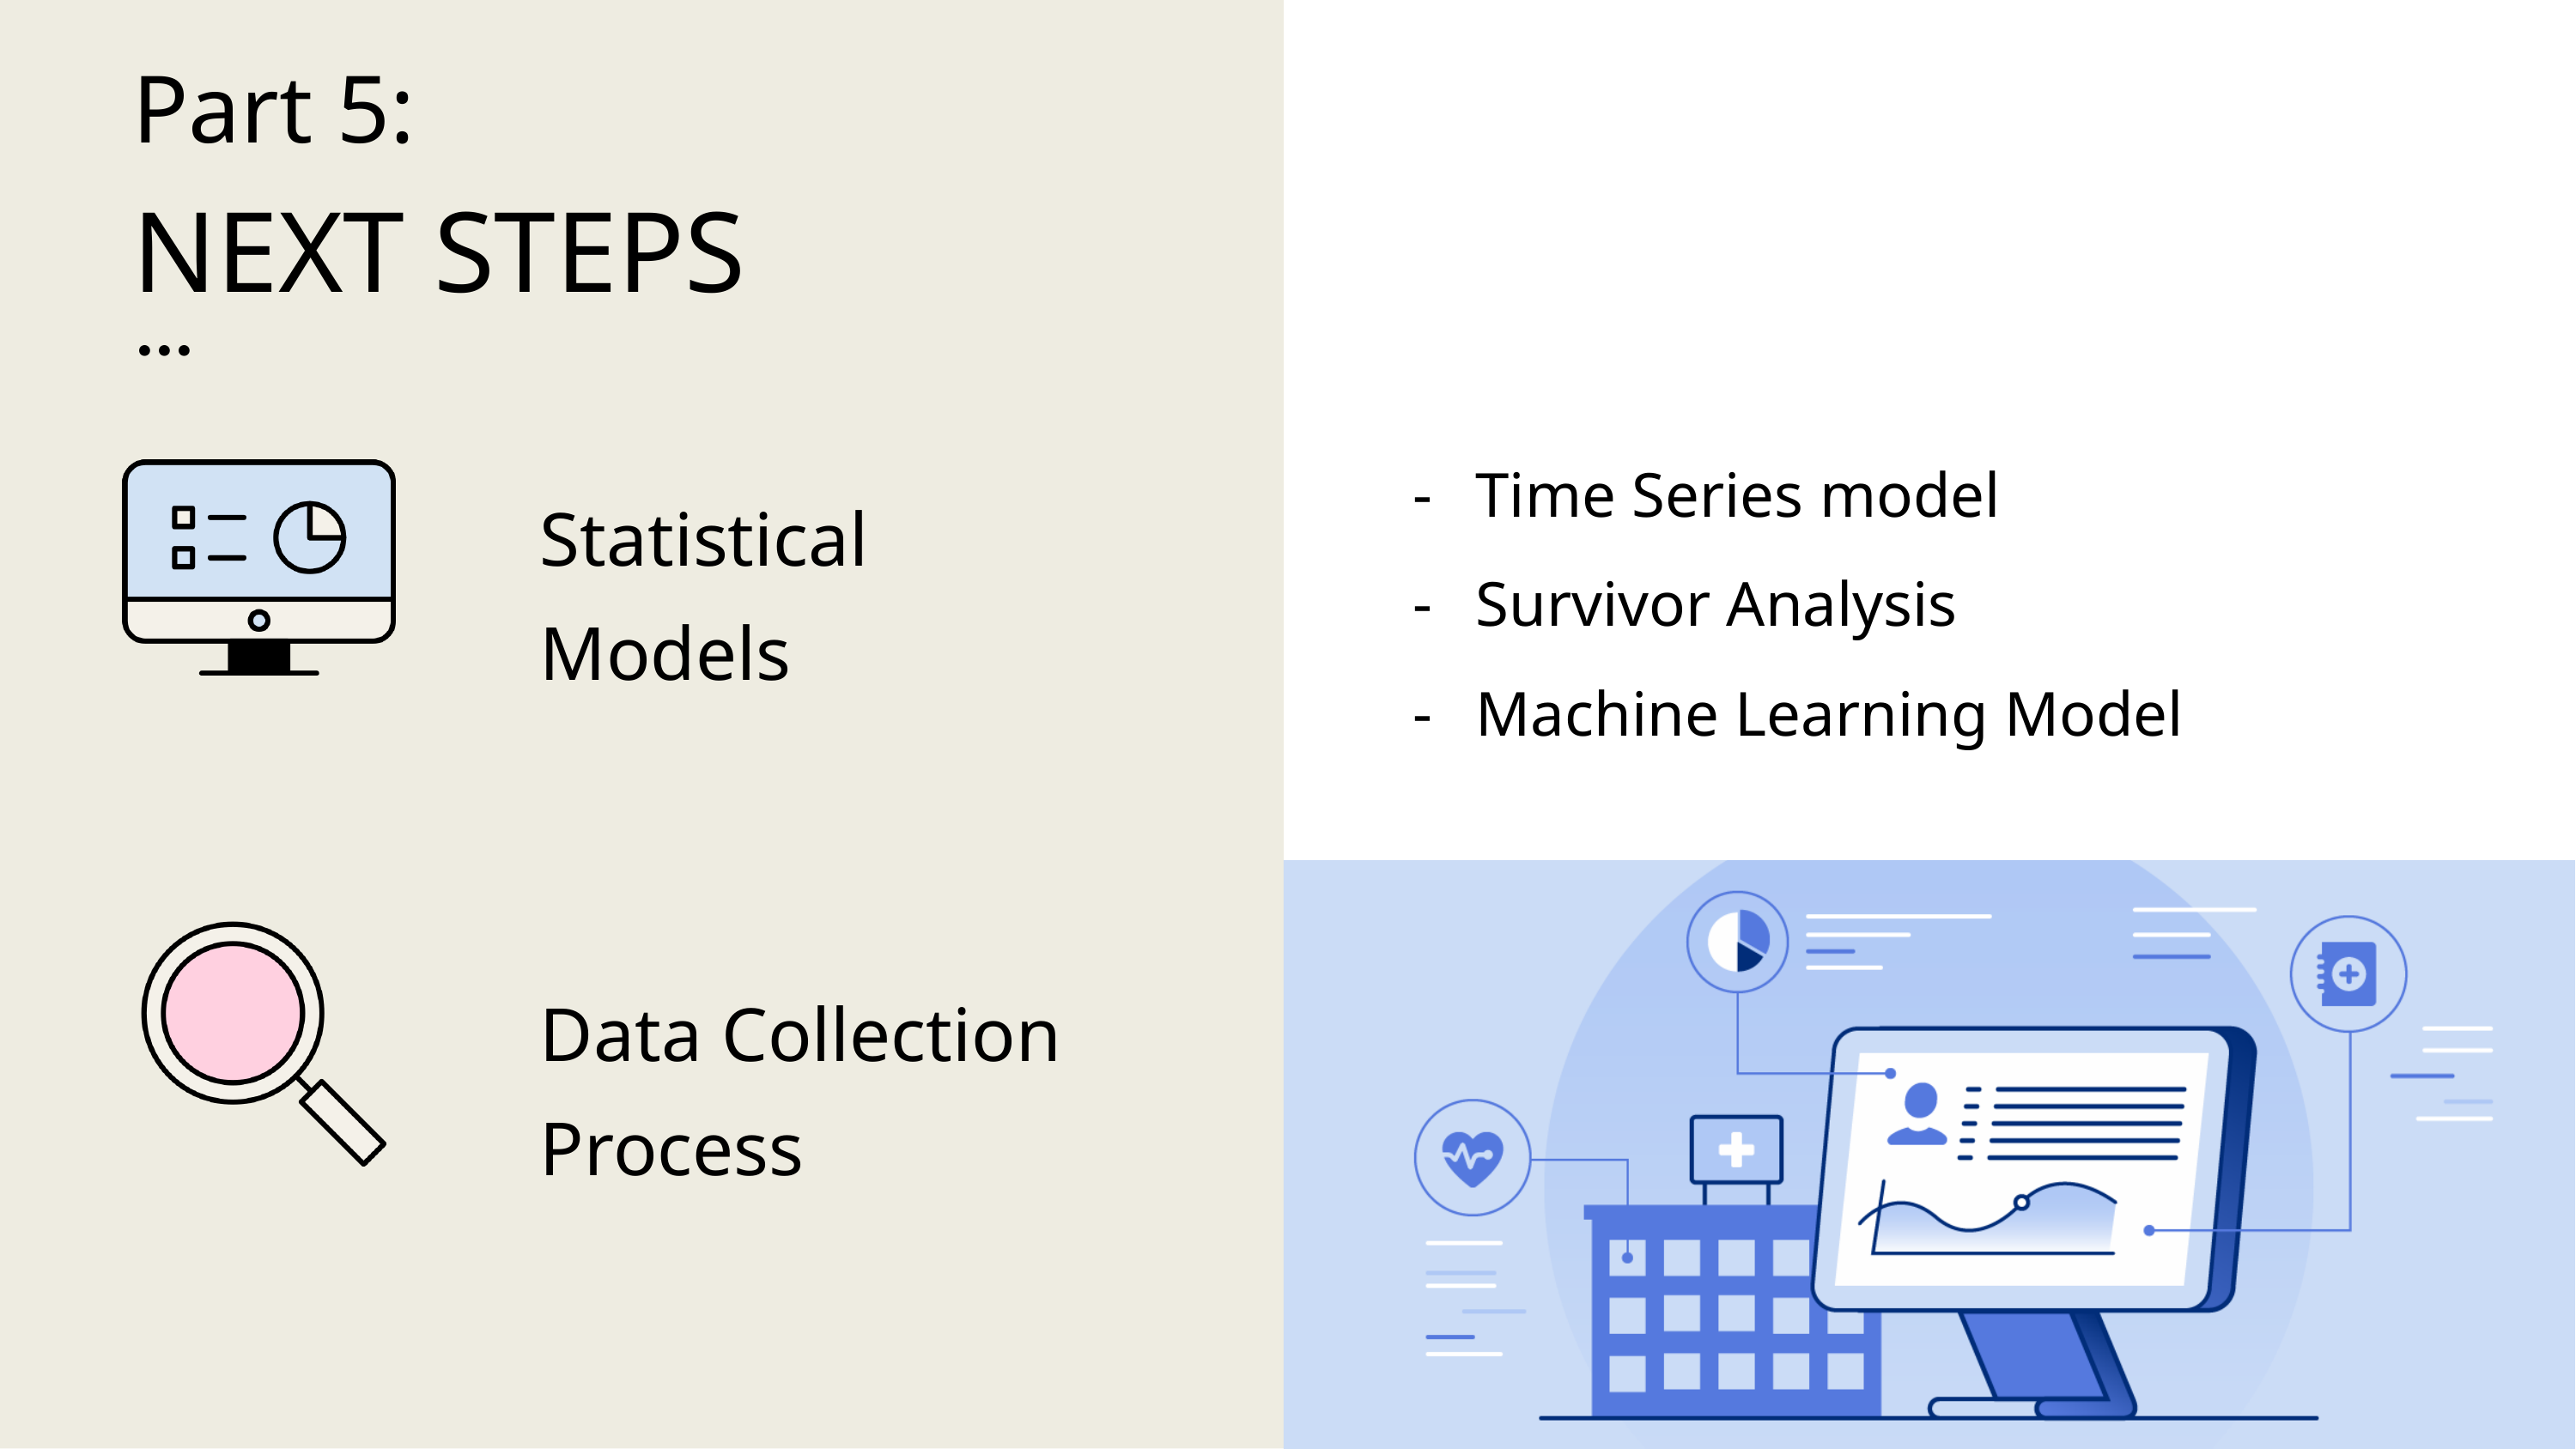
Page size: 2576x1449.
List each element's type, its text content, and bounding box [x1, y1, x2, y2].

text_box [0, 0, 1284, 1449]
text_box Statistical Models [539, 466, 1042, 804]
picture [131, 912, 386, 1167]
picture [1283, 860, 2575, 1449]
text_box ... [122, 269, 211, 384]
text_box Time Series model Survivor Analysis Machine Learning Model [1398, 407, 2576, 761]
picture [122, 459, 396, 676]
text_box Part 5: NEXT STEPS [132, 33, 2039, 315]
text_box Data Collection Process [539, 961, 1103, 1191]
